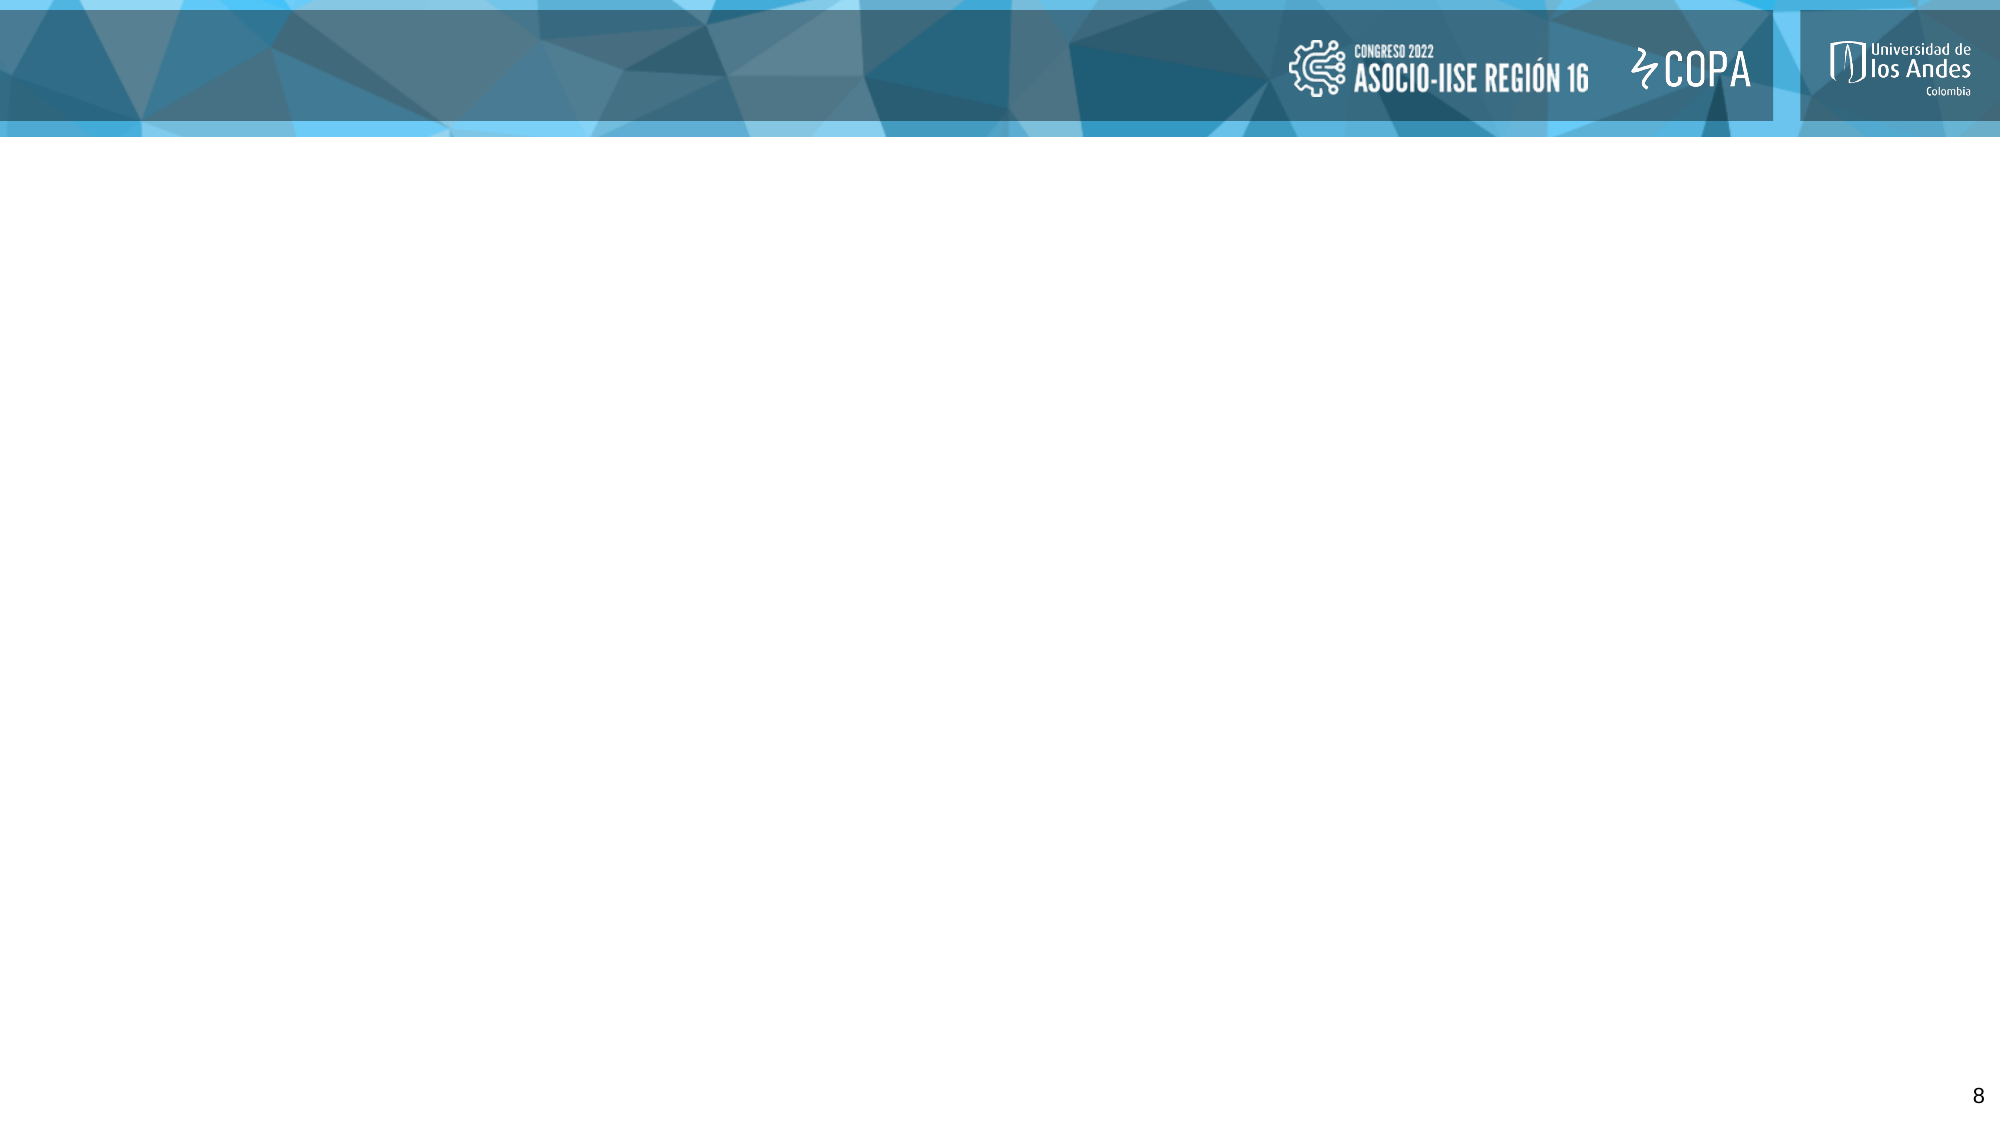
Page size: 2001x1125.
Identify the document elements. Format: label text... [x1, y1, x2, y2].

slide_number 8 [1533, 1065, 2000, 1125]
picture [0, 0, 2000, 137]
